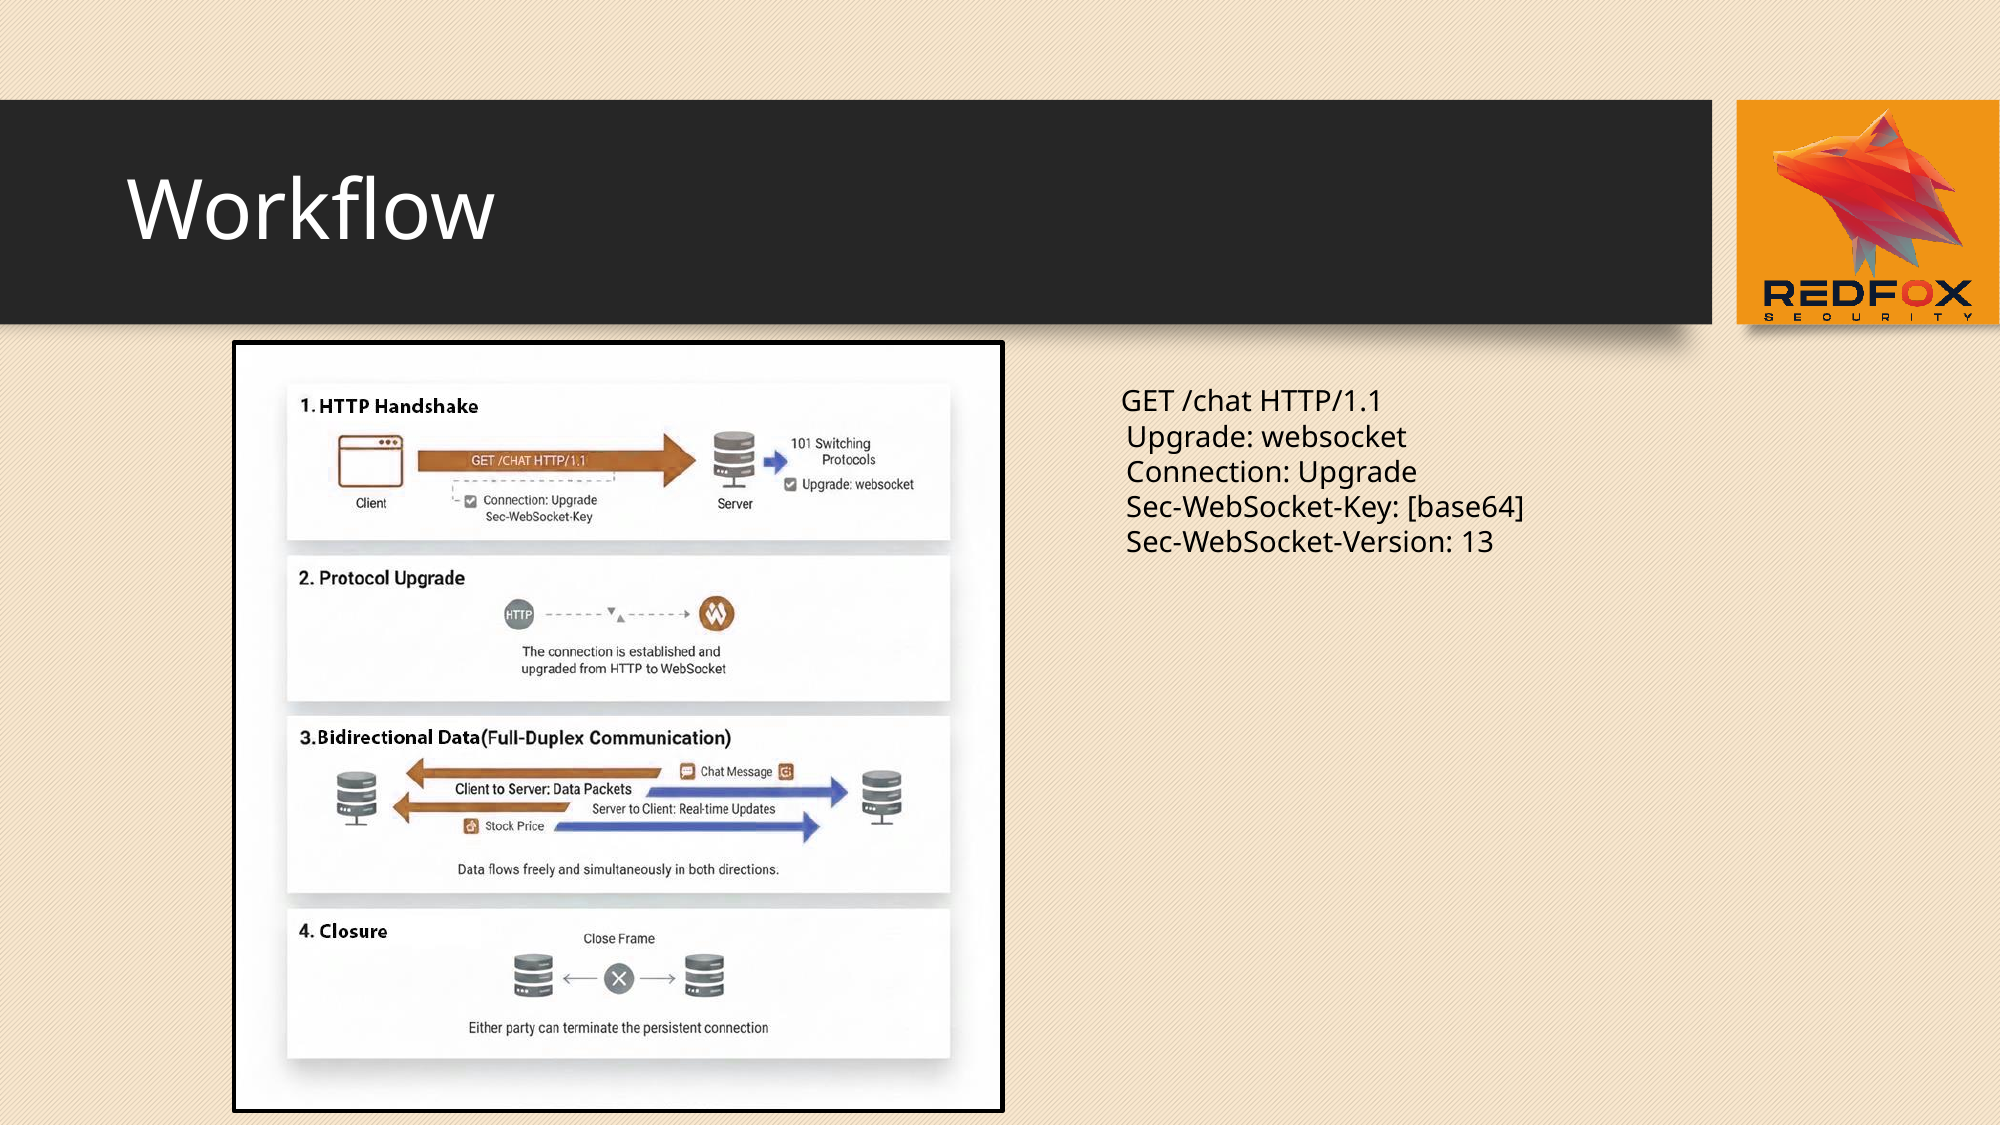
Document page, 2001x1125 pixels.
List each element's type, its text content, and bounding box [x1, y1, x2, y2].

title Workflow [111, 123, 1689, 301]
picture [0, 325, 1713, 376]
text_box GET /chat HTTP/1.1 Upgrade: websocket Connection: Upgrade Sec-WebSocket-Key: [base64] Sec-WebSocket-Version: 13 [1096, 366, 2000, 566]
picture [1736, 100, 2000, 347]
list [236, 344, 1001, 1109]
